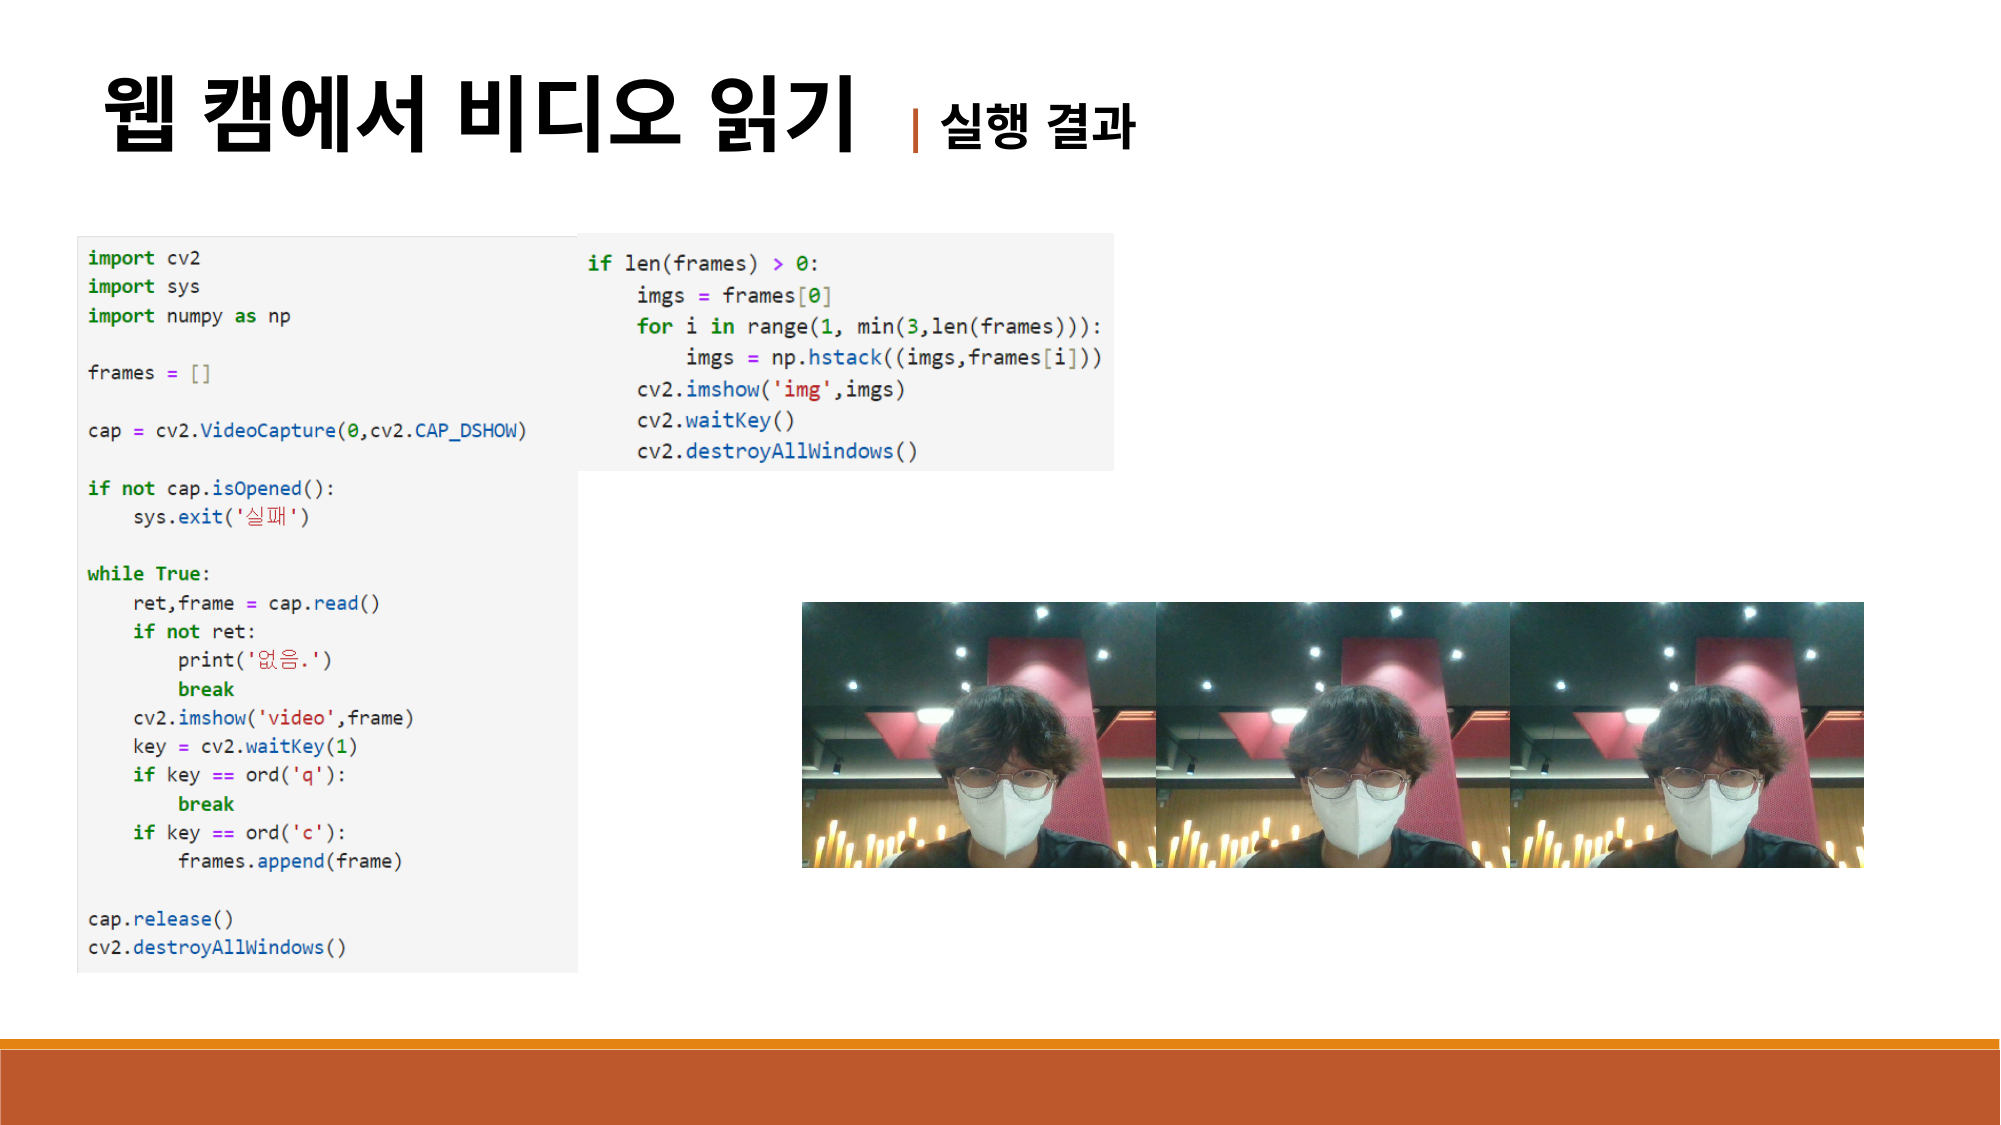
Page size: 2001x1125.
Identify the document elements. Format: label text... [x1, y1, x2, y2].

picture [801, 602, 1865, 869]
picture [74, 232, 1114, 973]
text_box 웹 캠에서 비디오 읽기 |실행 결과 [87, 54, 1153, 170]
